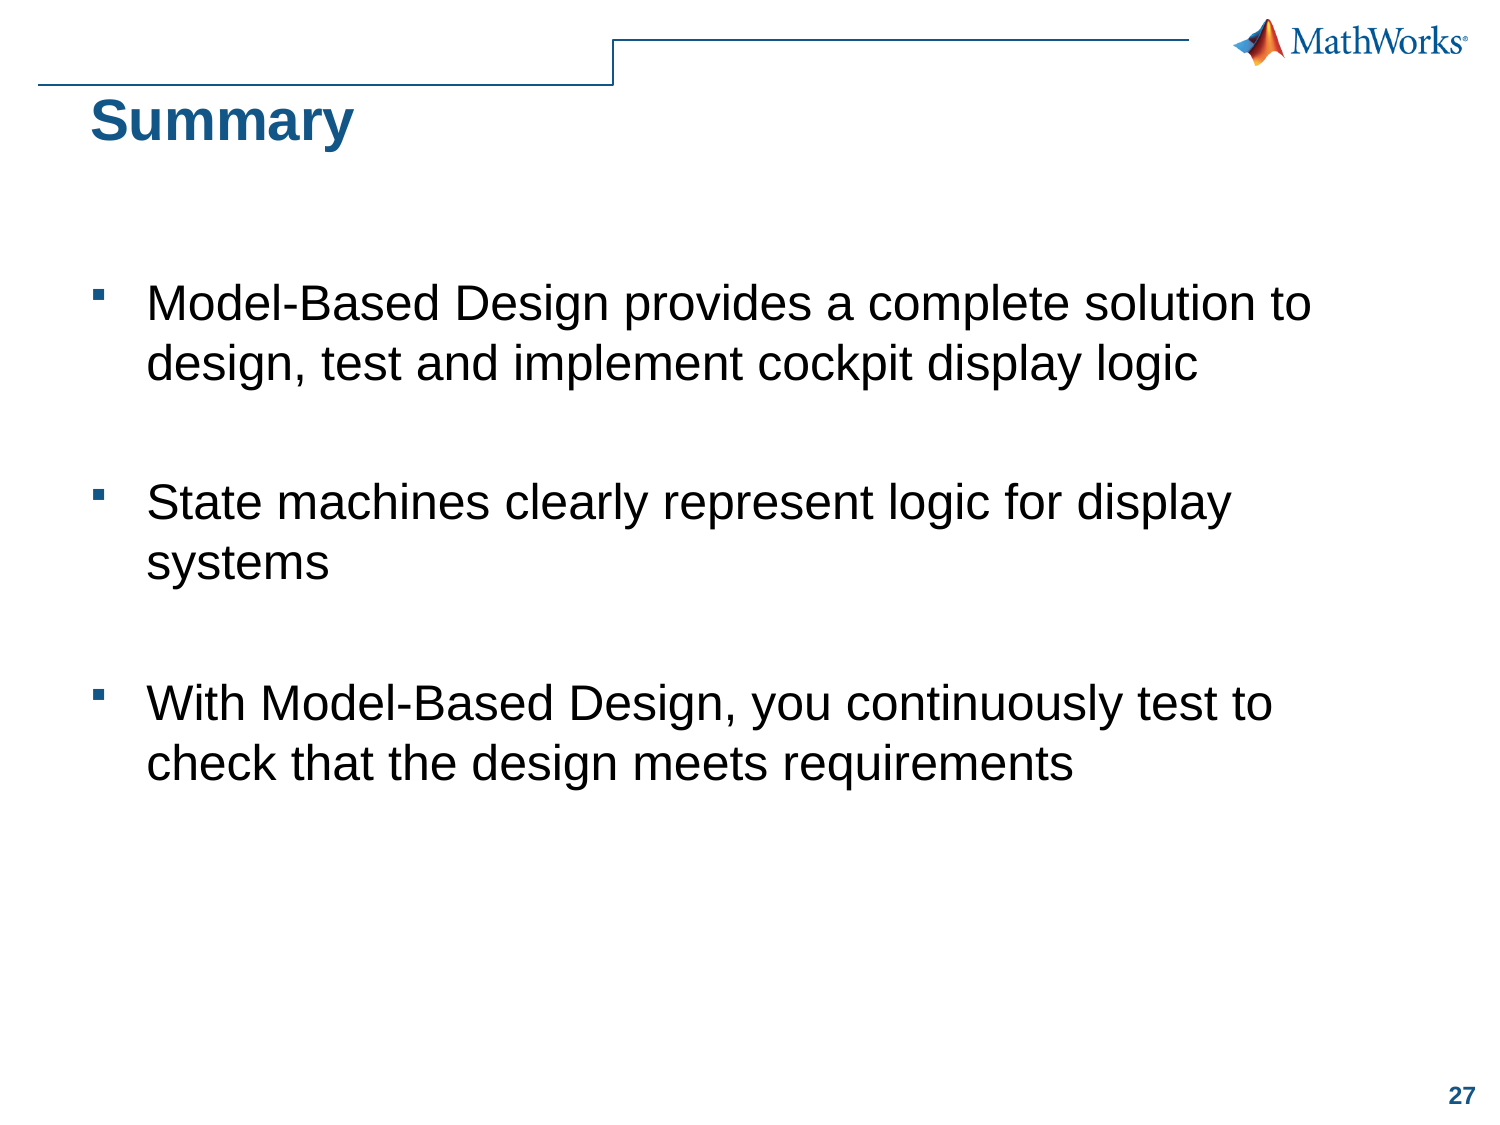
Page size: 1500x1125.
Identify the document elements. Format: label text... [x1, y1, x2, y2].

list Model-Based Design provides a complete solution to design, test and implement cockpit display logic State machines clearly represent logic for display systems With Model-Based Design, you continuously test to check that the design meets requirements [75, 262, 1400, 1025]
picture [1226, 7, 1483, 78]
title Summary [75, 75, 1400, 238]
